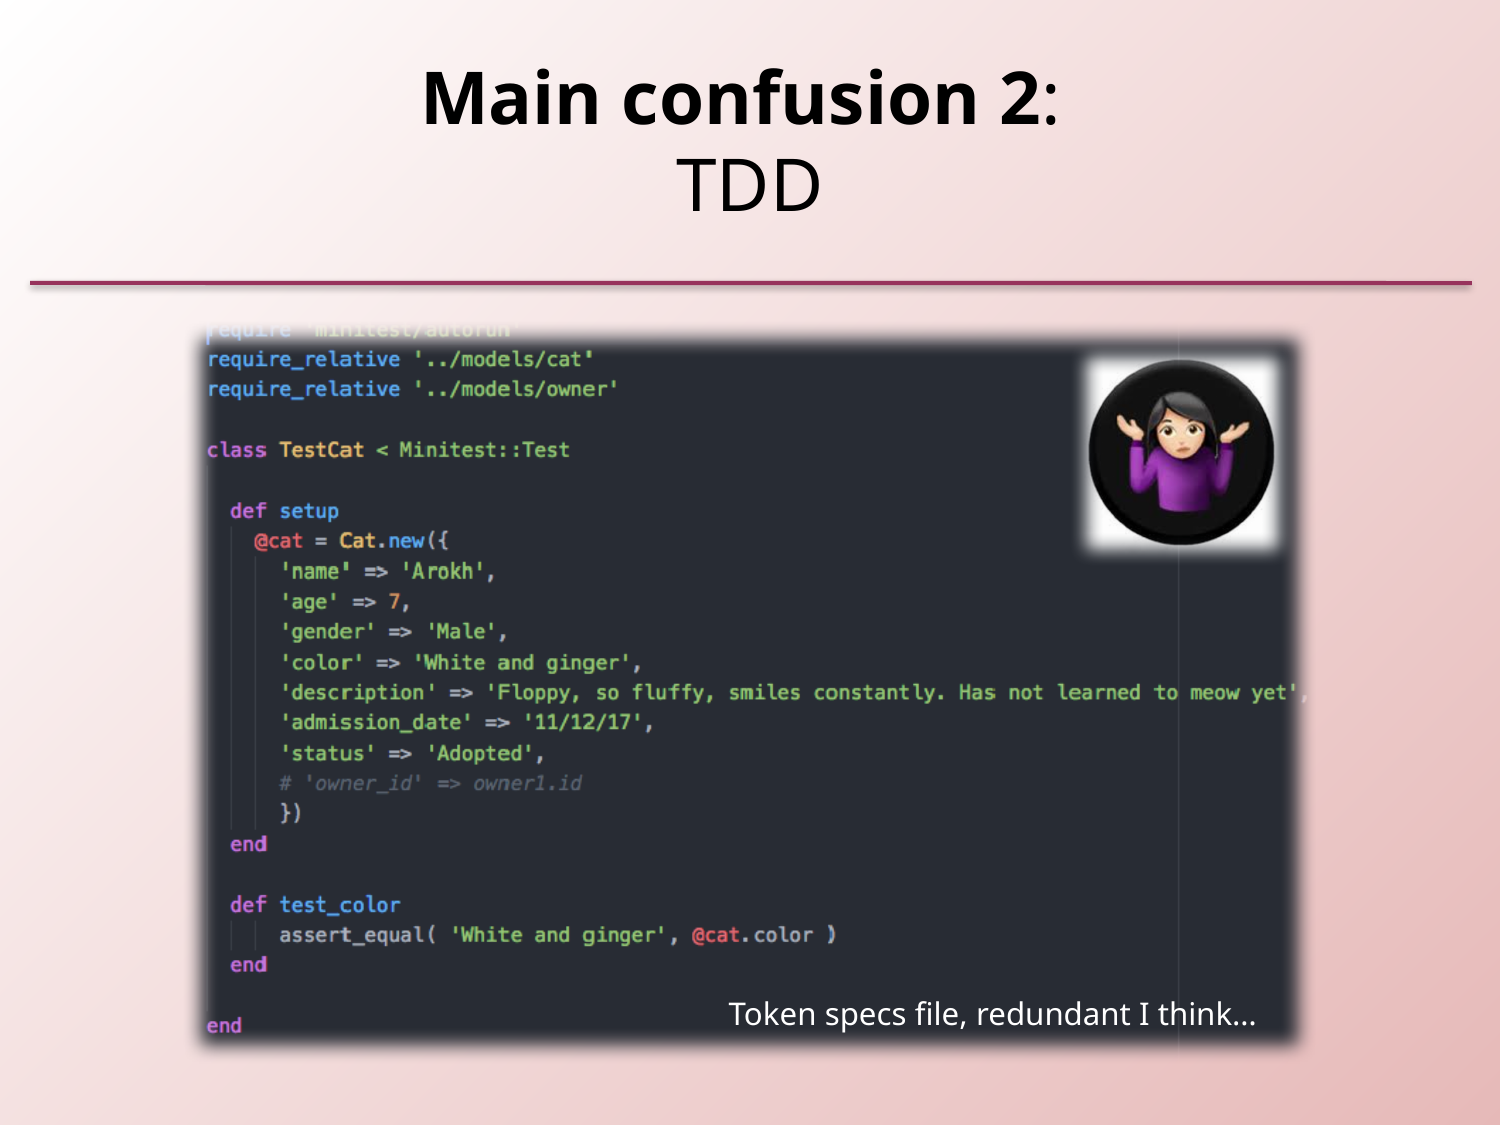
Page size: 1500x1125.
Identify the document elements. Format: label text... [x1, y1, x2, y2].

title Main confusion 2: TDD [75, 45, 1425, 233]
picture [1068, 339, 1297, 568]
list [74, 320, 1426, 1064]
